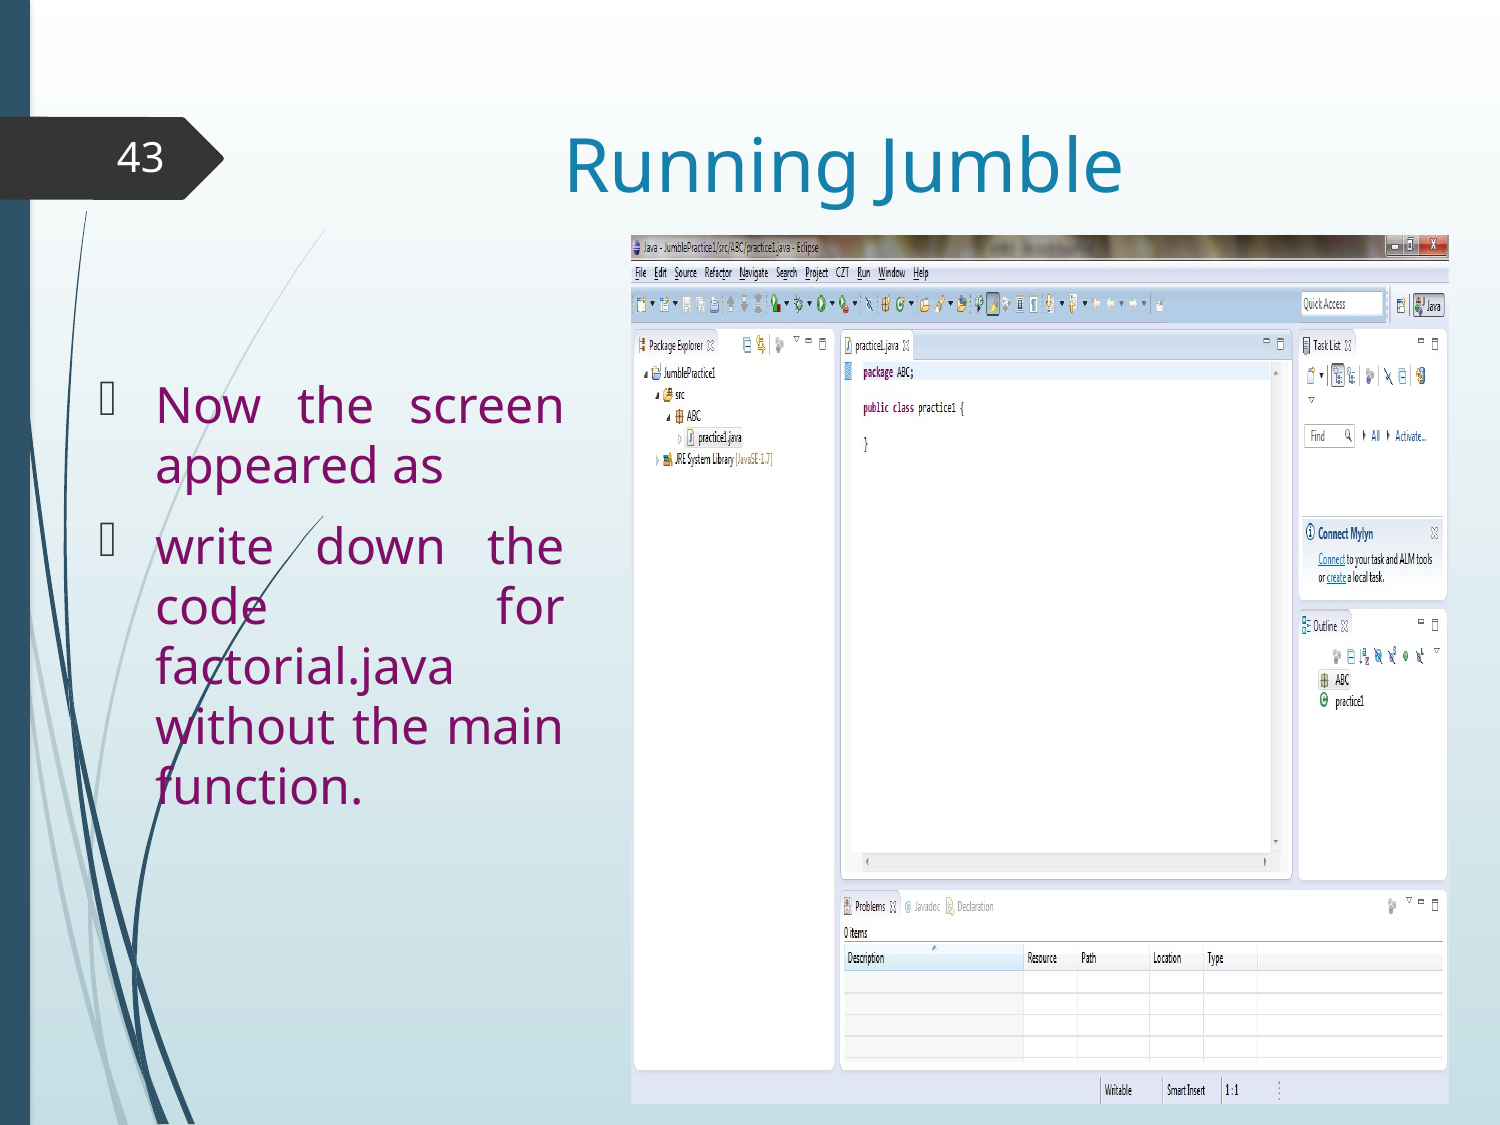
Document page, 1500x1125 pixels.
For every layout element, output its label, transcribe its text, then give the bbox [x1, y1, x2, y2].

title Running Jumble [212, 110, 1476, 216]
picture [631, 234, 1449, 1104]
slide_number 43 [83, 129, 180, 190]
list Now the screen appeared as write down the code for factorial.java without the main function. [83, 366, 581, 652]
